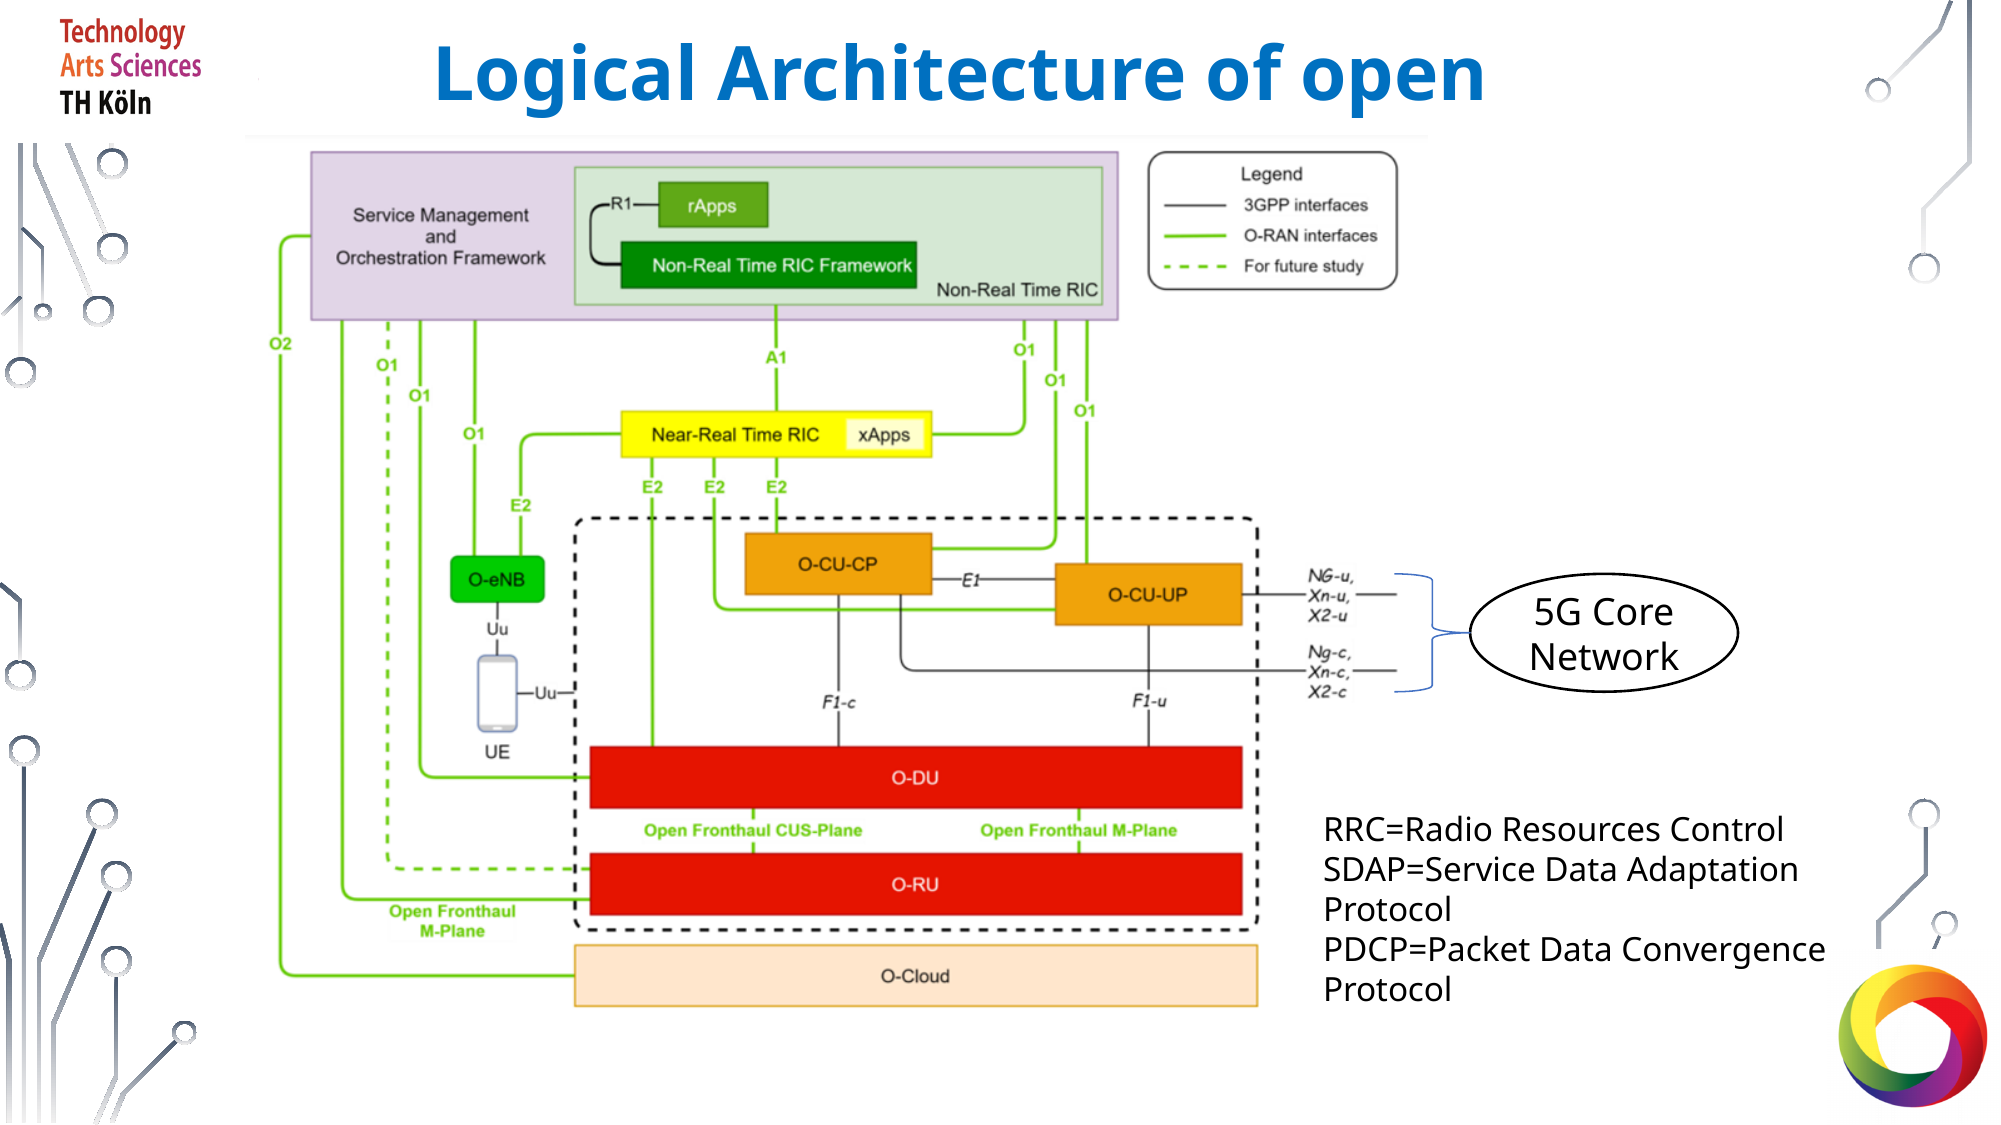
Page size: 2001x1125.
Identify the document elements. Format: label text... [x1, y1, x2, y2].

text_box 5G Core Network [1468, 572, 1740, 694]
picture [3, 0, 1428, 1013]
text_box [1428, 576, 1471, 690]
list Logical Architecture of open RAN [417, 0, 1537, 112]
text_box RRC=Radio Resources Control SDAP=Service Data Adaptation Protocol PDCP=Packet Data Convergence Protocol [1308, 800, 1900, 1015]
picture [1827, 949, 2000, 1125]
